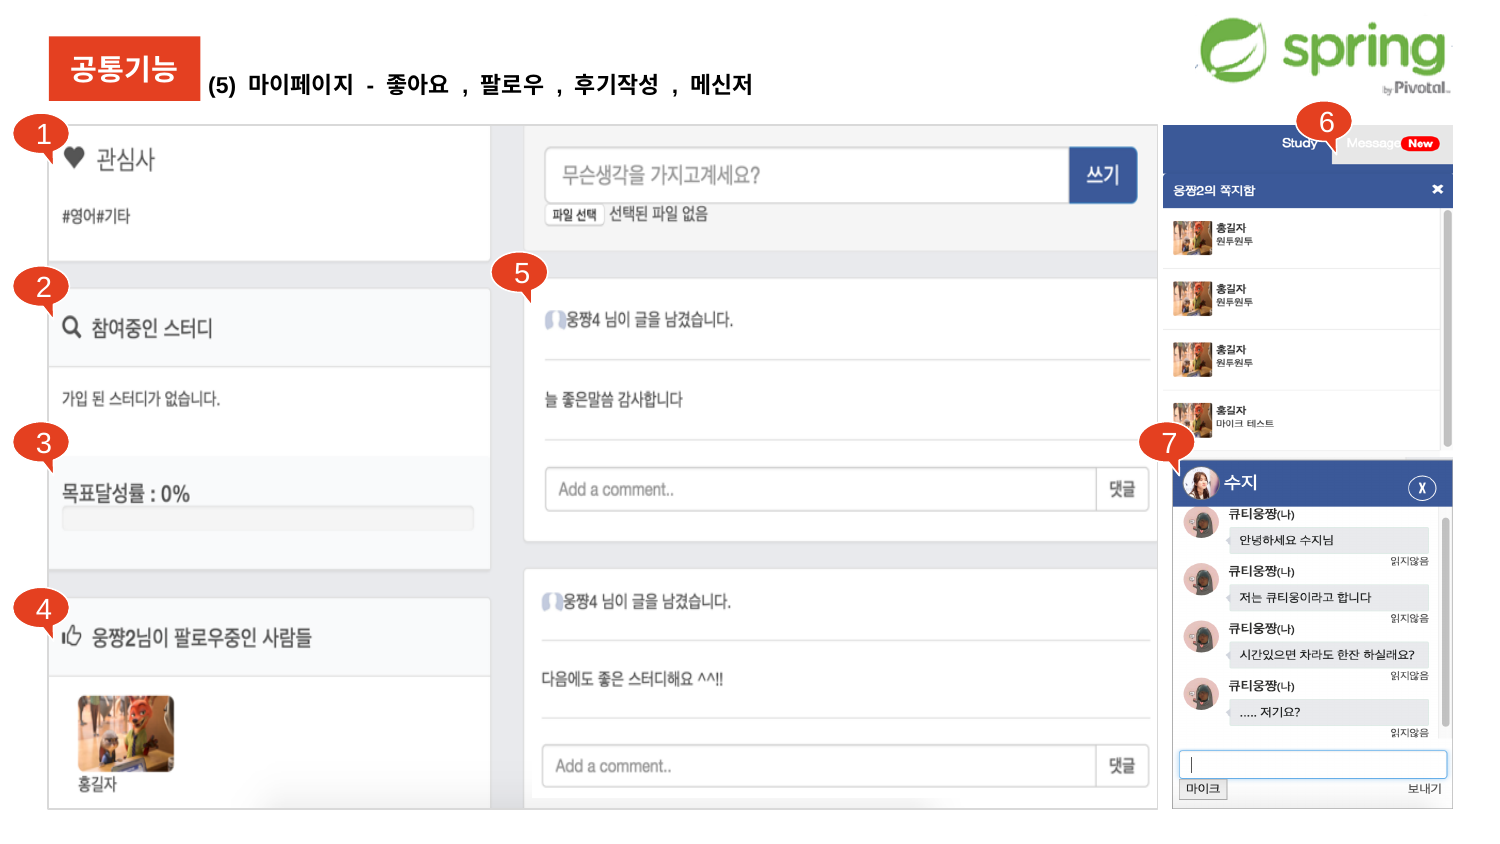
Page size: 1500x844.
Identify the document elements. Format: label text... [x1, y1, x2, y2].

text_box 1 [12, 113, 66, 154]
text_box 6 [1295, 114, 1353, 124]
text_box (5) 마이페이지 - 좋아요 , 팔로우 , 후기작성 , 메신저 [193, 55, 1123, 123]
text_box 2 [12, 265, 43, 307]
picture [1195, 12, 1454, 106]
text_box 공통기능 [48, 36, 201, 101]
text_box 4 [12, 587, 43, 628]
picture [48, 125, 1157, 809]
picture [1163, 125, 1454, 809]
text_box 3 [12, 421, 43, 463]
